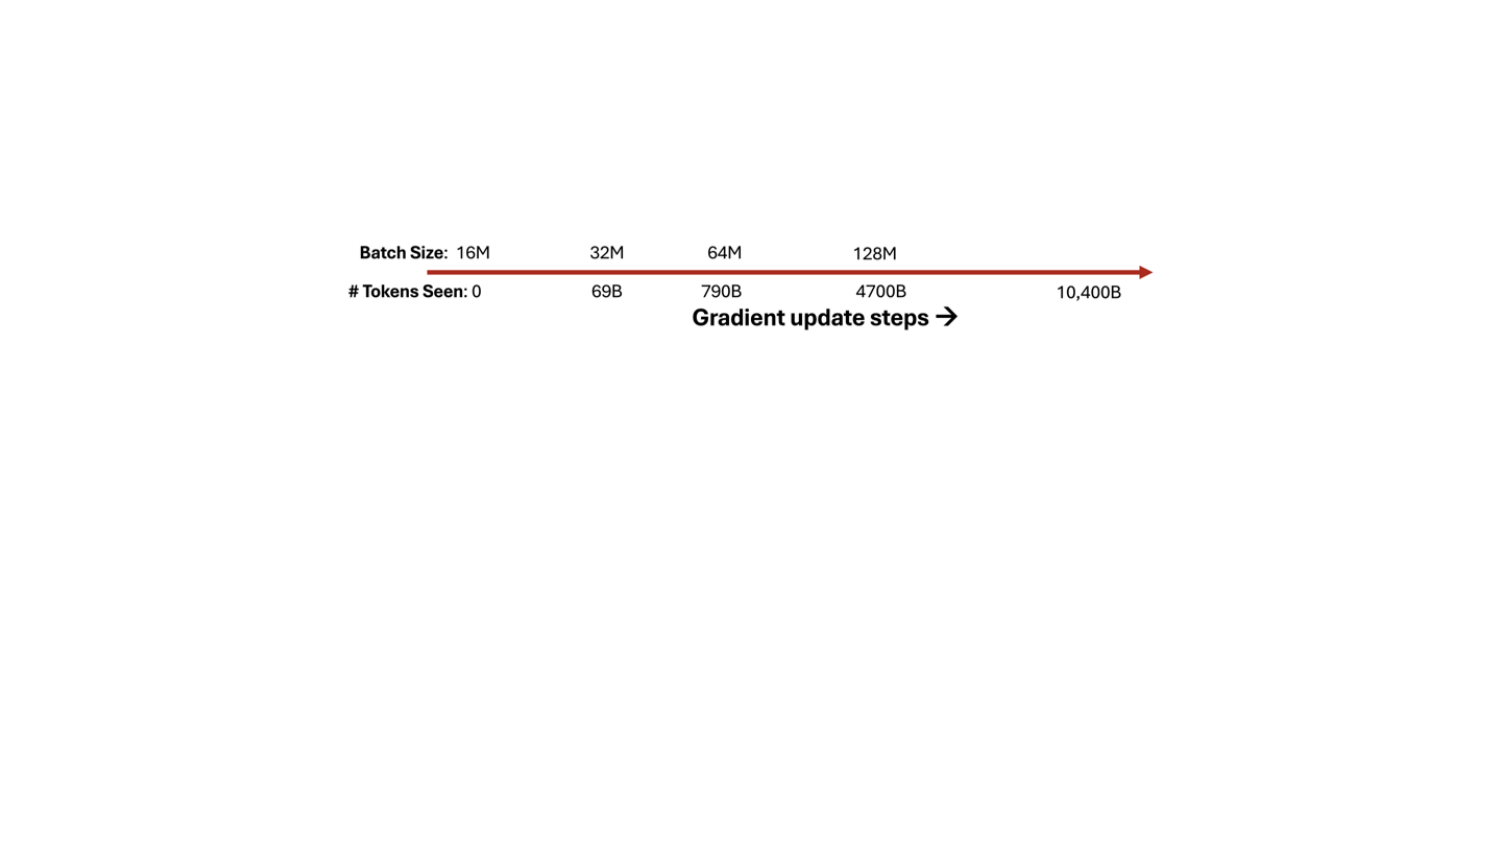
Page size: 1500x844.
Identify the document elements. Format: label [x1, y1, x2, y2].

picture [244, 229, 1164, 403]
